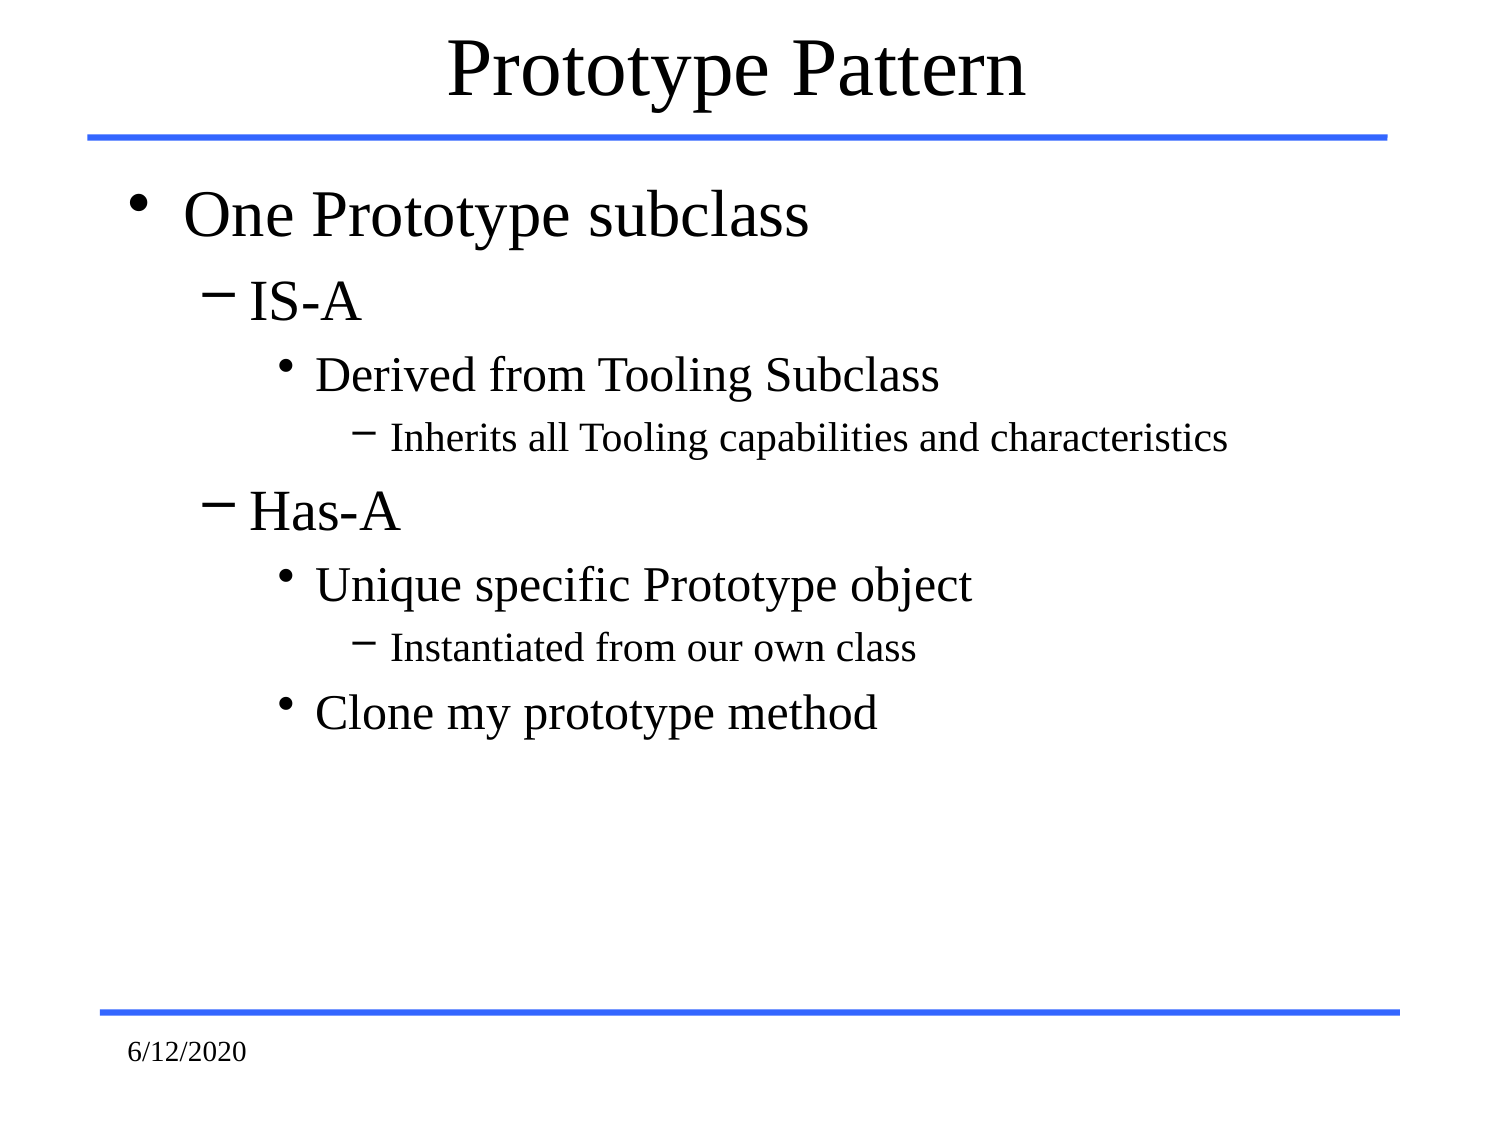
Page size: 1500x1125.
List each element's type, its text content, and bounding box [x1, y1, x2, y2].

list One Prototype subclass IS-A Derived from Tooling Subclass Inherits all Tooling capabilities and characteristics Has-A Unique specific Prototype object Instantiated from our own class Clone my prototype method [112, 162, 1388, 1000]
title Prototype Pattern [87, 0, 1388, 125]
text_box 6/12/2020 [112, 1024, 425, 1100]
